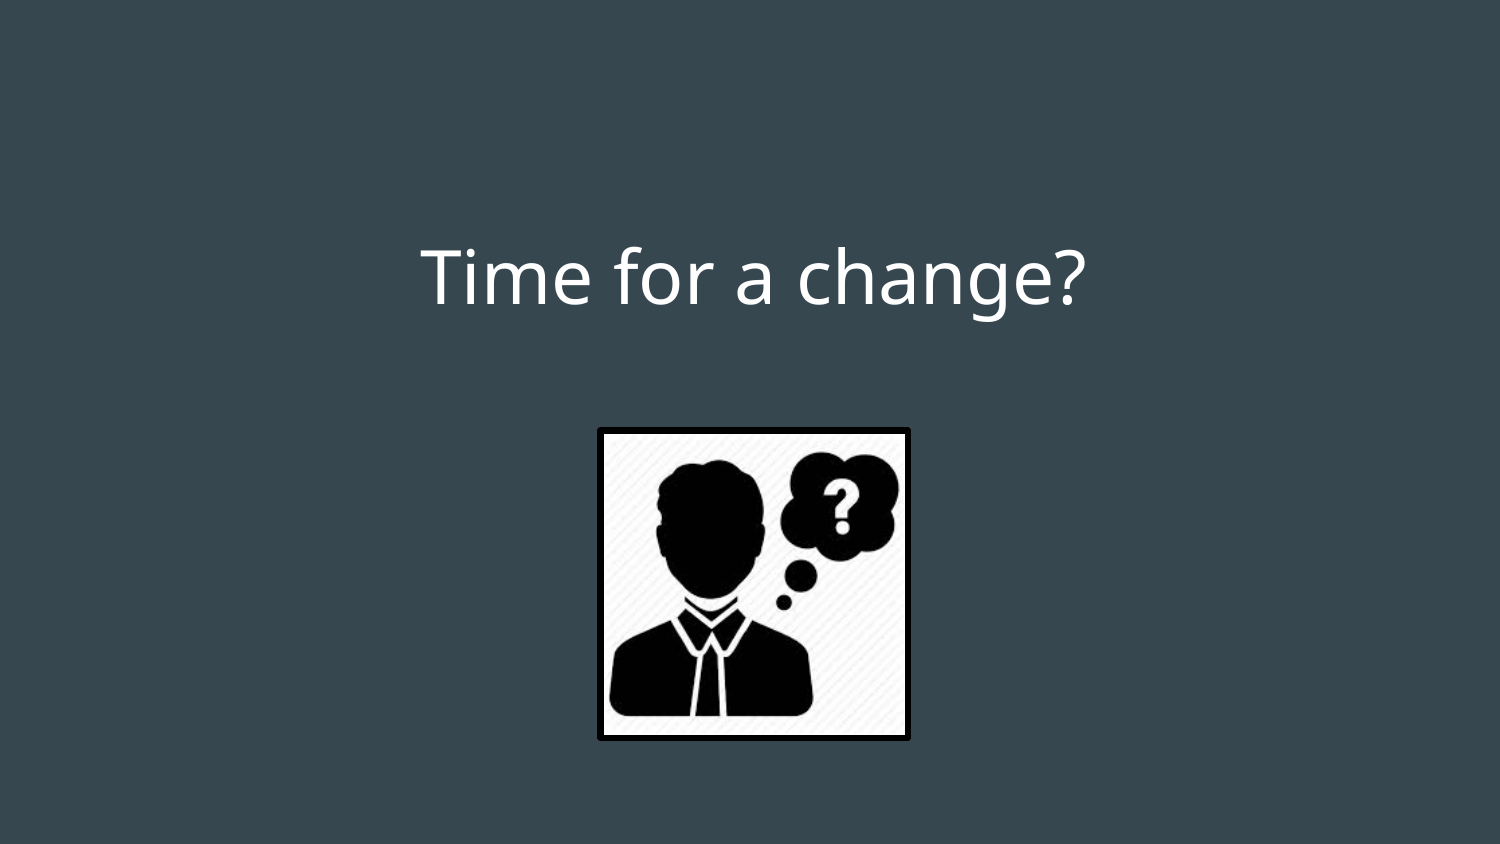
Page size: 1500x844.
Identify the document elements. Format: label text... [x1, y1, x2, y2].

picture [603, 433, 905, 735]
title Time for a change? [110, 203, 1399, 345]
